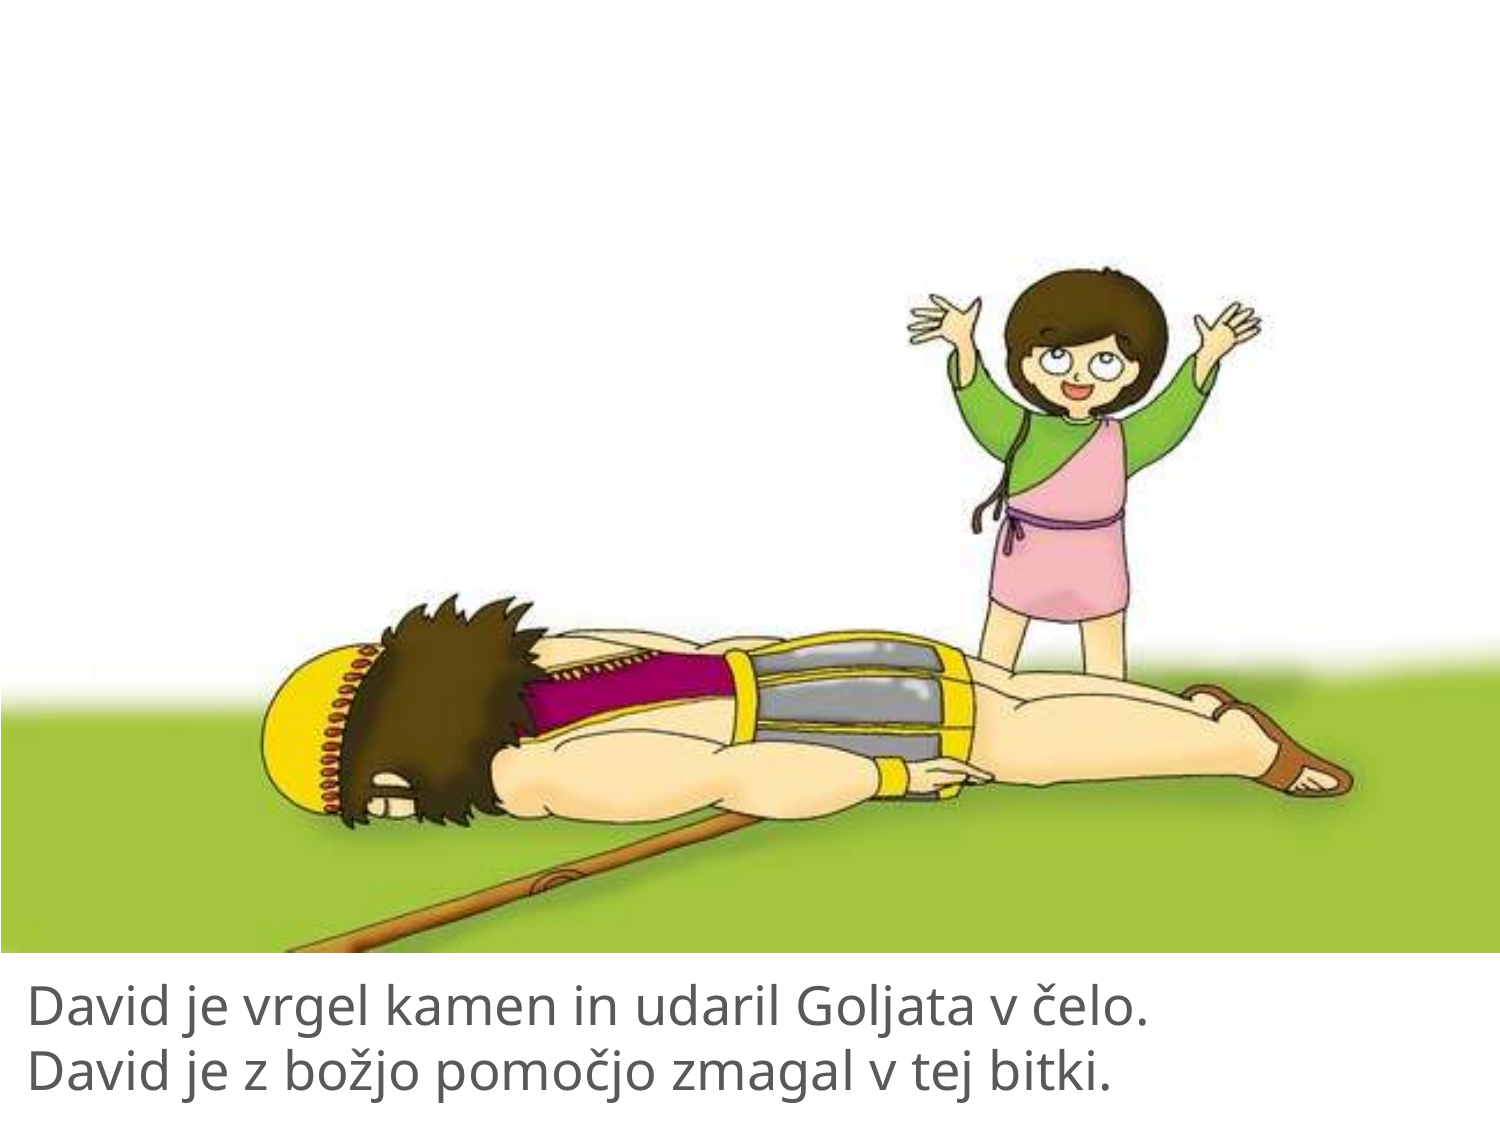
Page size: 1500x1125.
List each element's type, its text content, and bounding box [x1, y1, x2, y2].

text_box David je vrgel kamen in udaril Goljata v čelo. David je z božjo pomočjo zmagal v tej bitki. [11, 964, 1498, 1109]
picture [1, 0, 1500, 953]
